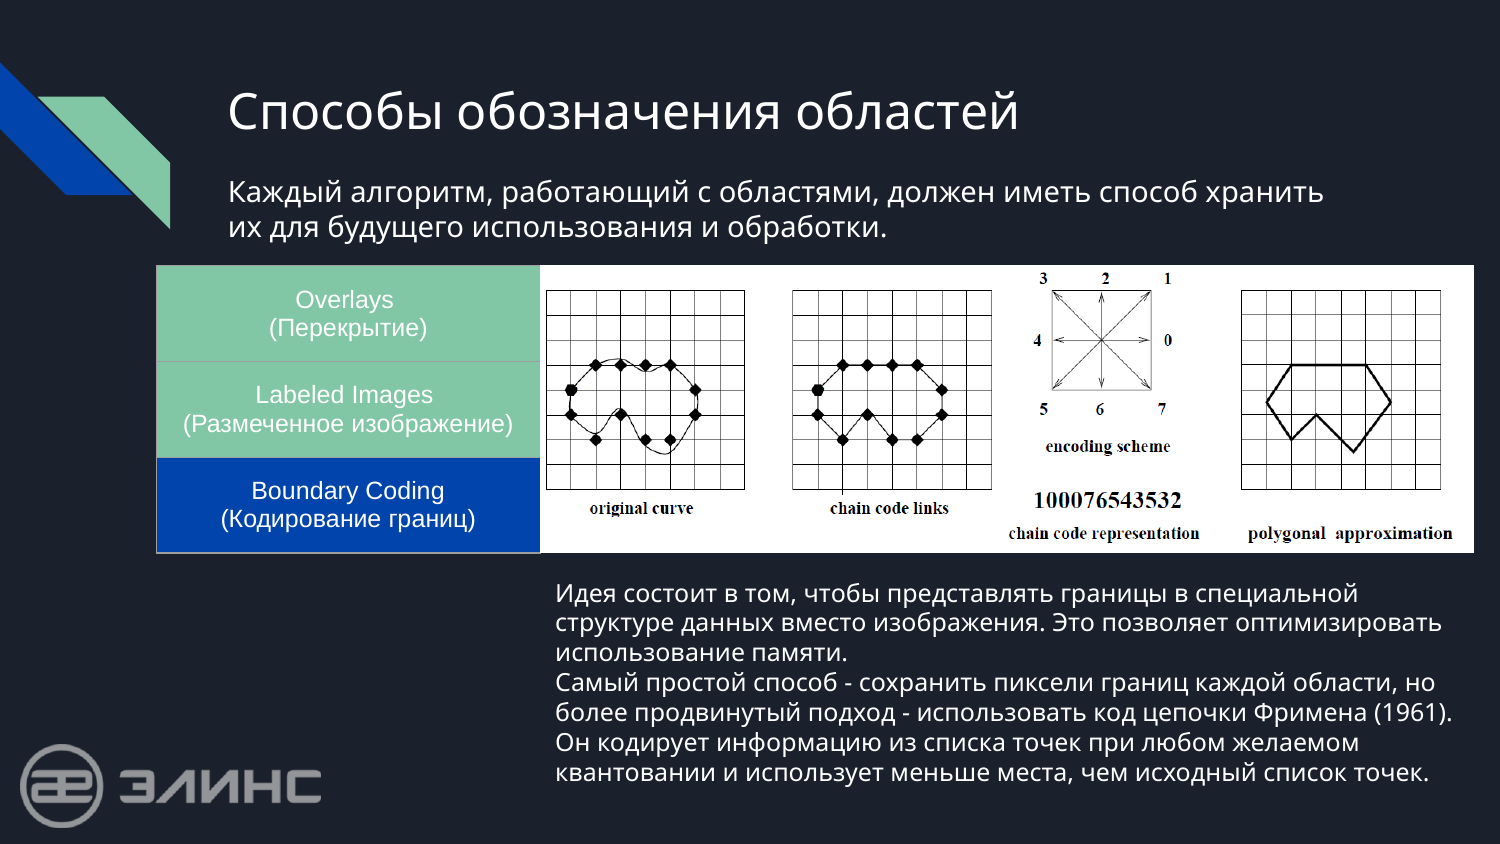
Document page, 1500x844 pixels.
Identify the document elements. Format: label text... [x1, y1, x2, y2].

title Способы обозначения областей [212, 64, 1368, 145]
picture [540, 265, 1475, 554]
table_cell Labeled Images (Размеченное изображение) [157, 362, 535, 457]
table_header Overlays (Перекрытие) [157, 266, 537, 361]
table_cell Boundary Coding (Кодирование границ) [157, 458, 535, 552]
picture [20, 744, 321, 828]
text_box Каждый алгоритм, работающий с областями, должен иметь способ хранить их для будущего использования и обработки. [212, 145, 1368, 265]
text_box Идея состоит в том, чтобы представлять границы в специальной структуре данных вместо изображения. Это позволяет оптимизировать использование памяти. Самый простой способ - сохранить пиксели границ каждой области, но более продвинутый подход - использовать код цепочки Фримена (1961). Он кодирует информацию из списка точек при любом желаемом квантовании и использует меньше места, чем исходный список точек. [540, 562, 1474, 803]
